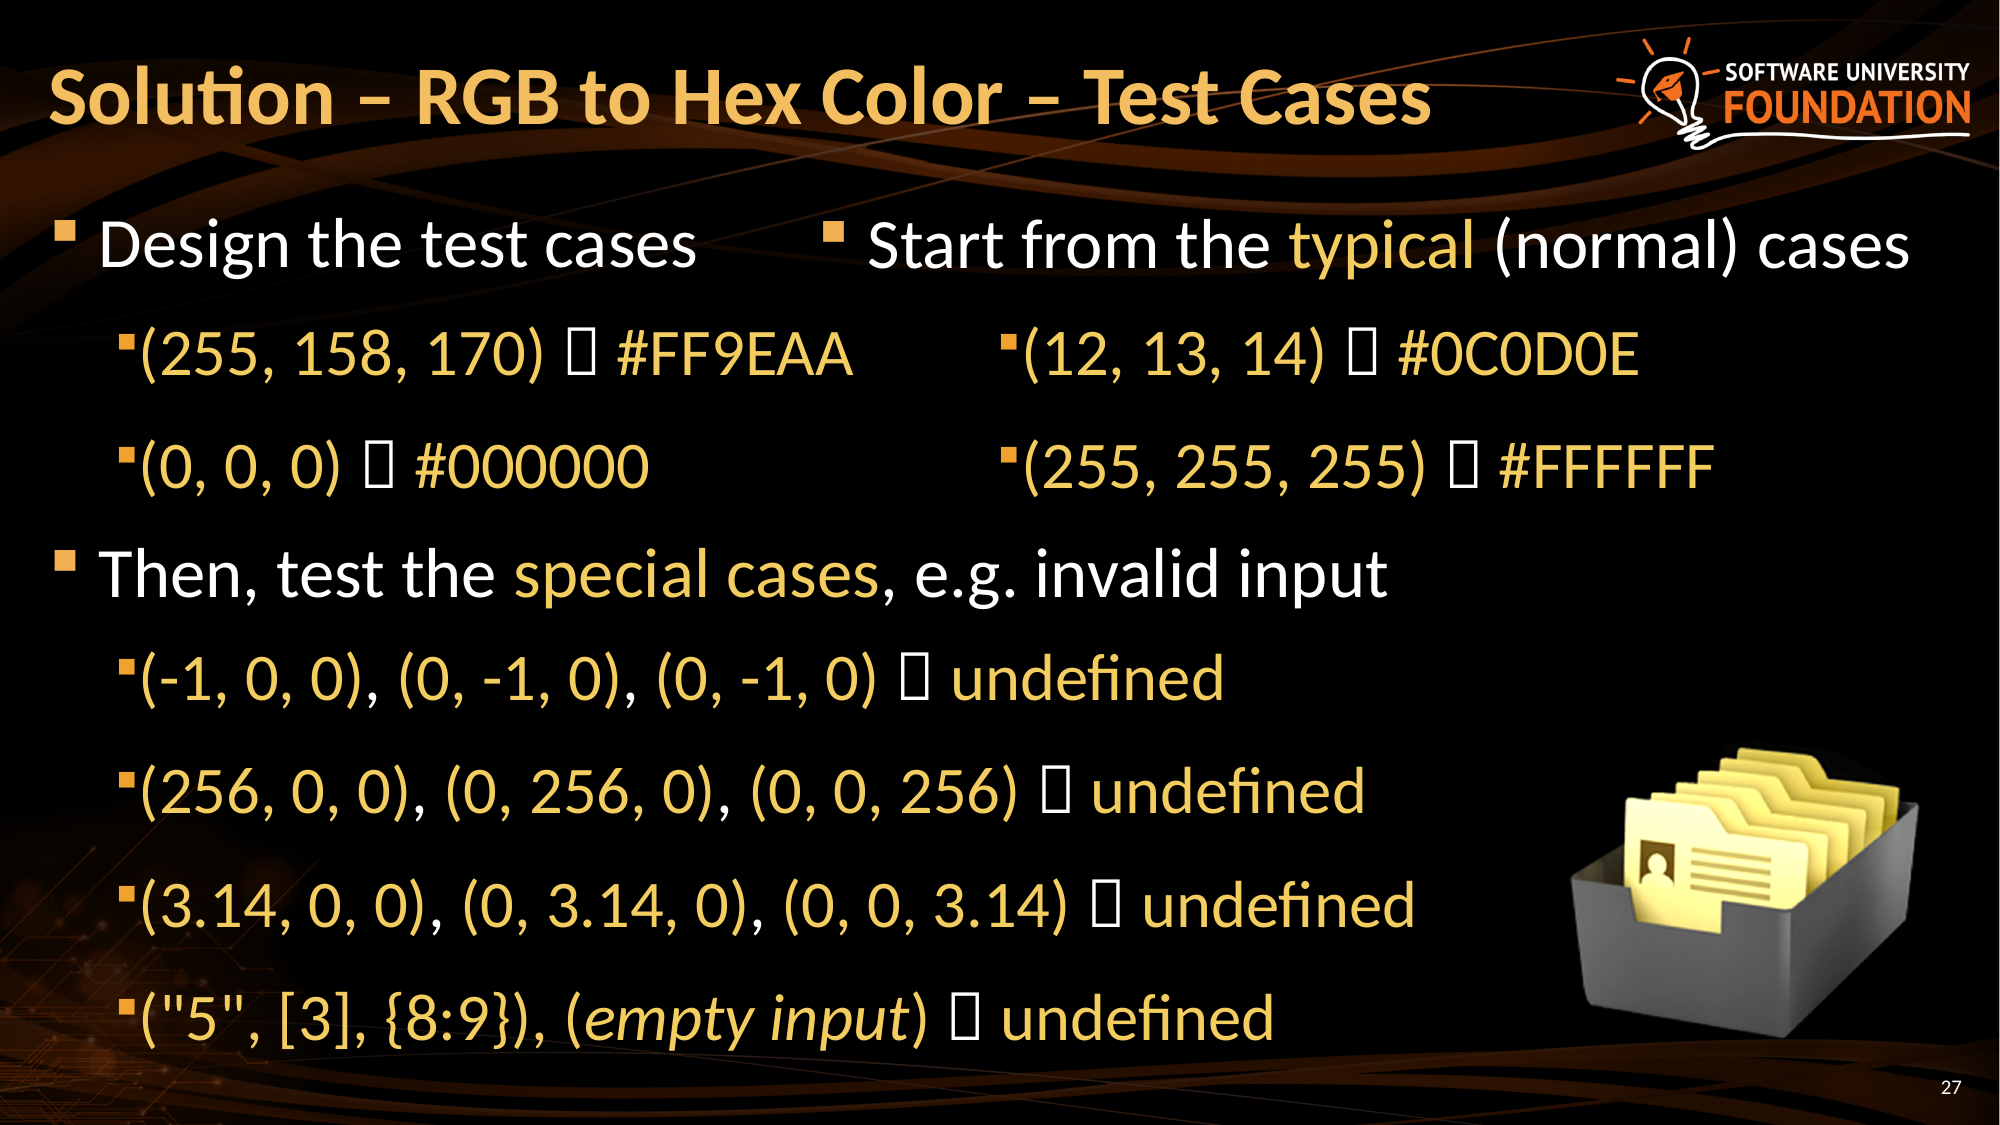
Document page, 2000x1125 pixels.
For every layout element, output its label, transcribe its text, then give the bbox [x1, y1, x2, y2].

text_box (256, 0, 0), (0, 256, 0), (0, 0, 256)  undefined [99, 731, 1875, 835]
text_box (3.14, 0, 0), (0, 3.14, 0), (0, 0, 3.14)  undefined [99, 845, 1562, 949]
text_box (255, 158, 170)  #FF9EAA [99, 293, 963, 397]
text_box Start from the typical (normal) cases [799, 183, 1968, 295]
slide_number 27 [1897, 1070, 1968, 1103]
text_box Then, test the special cases, e.g. invalid input [30, 512, 1938, 624]
picture [0, 0, 2000, 1125]
title Solution – RGB to Hex Color – Test Cases [30, 6, 1602, 189]
text_box (0, 0, 0)  #000000 [99, 406, 963, 510]
text_box (255, 255, 255)  #FFFFFF [981, 406, 1820, 510]
text_box ("5", [3], {8:9}), (empty input)  undefined [99, 958, 1875, 1061]
text_box (-1, 0, 0), (0, -1, 0), (0, -1, 0)  undefined [99, 624, 1875, 721]
text_box (12, 13, 14)  #0C0D0E [981, 295, 1820, 397]
list Design the test cases [31, 182, 825, 294]
